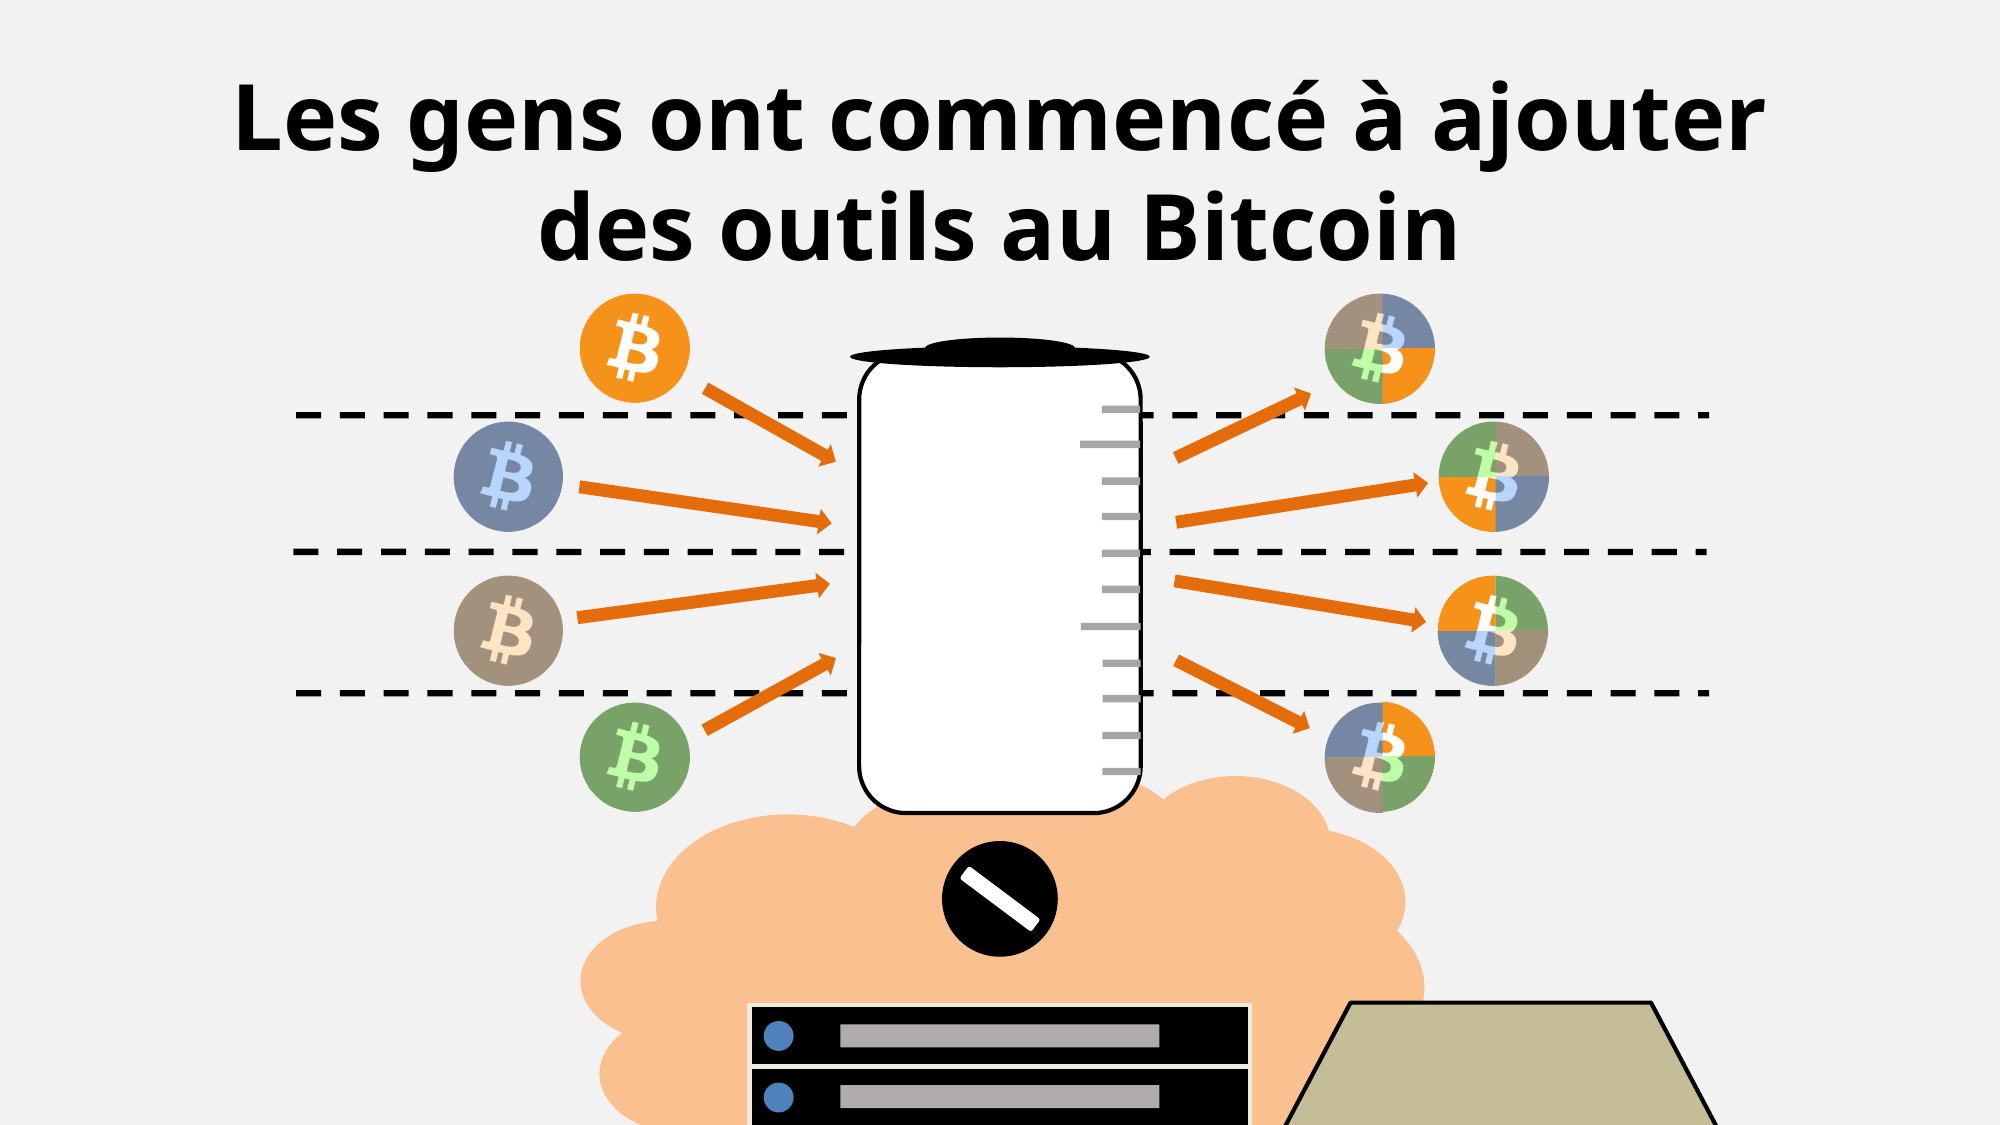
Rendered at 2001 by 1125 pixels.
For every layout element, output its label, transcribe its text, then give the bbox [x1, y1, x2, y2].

text_box [939, 838, 1060, 959]
text_box [699, 380, 838, 469]
picture [451, 420, 565, 533]
text_box [747, 1003, 1252, 1065]
text_box [747, 1065, 1252, 1125]
text_box [838, 1022, 1162, 1049]
picture [451, 574, 565, 687]
picture [1436, 574, 1550, 688]
text_box [857, 365, 1143, 816]
text_box [1100, 511, 1142, 522]
picture [1323, 292, 1437, 406]
text_box [699, 650, 838, 738]
picture [578, 291, 691, 405]
text_box [574, 570, 833, 627]
text_box [576, 478, 834, 537]
text_box [1170, 385, 1313, 466]
text_box [578, 773, 1427, 1125]
picture [1436, 420, 1550, 534]
text_box [1171, 572, 1429, 635]
text_box [924, 335, 1076, 345]
text_box [958, 864, 1042, 933]
picture [1323, 700, 1437, 814]
text_box Les gens ont commencé à ajouter des outils au Bitcoin [137, 59, 1863, 278]
text_box [1100, 548, 1142, 559]
text_box [1100, 657, 1143, 669]
text_box [1078, 439, 1142, 450]
text_box [1173, 470, 1430, 531]
picture [578, 700, 691, 814]
text_box [1100, 475, 1142, 487]
text_box [1100, 693, 1143, 704]
text_box [1171, 652, 1312, 736]
text_box [1079, 621, 1143, 632]
text_box [1100, 730, 1143, 741]
text_box [1100, 404, 1142, 415]
text_box [1283, 1000, 1719, 1125]
text_box [1100, 766, 1143, 777]
text_box [848, 344, 1152, 370]
text_box [1100, 584, 1142, 595]
text_box [761, 1080, 796, 1115]
text_box [761, 1018, 796, 1054]
text_box [838, 1083, 1162, 1110]
